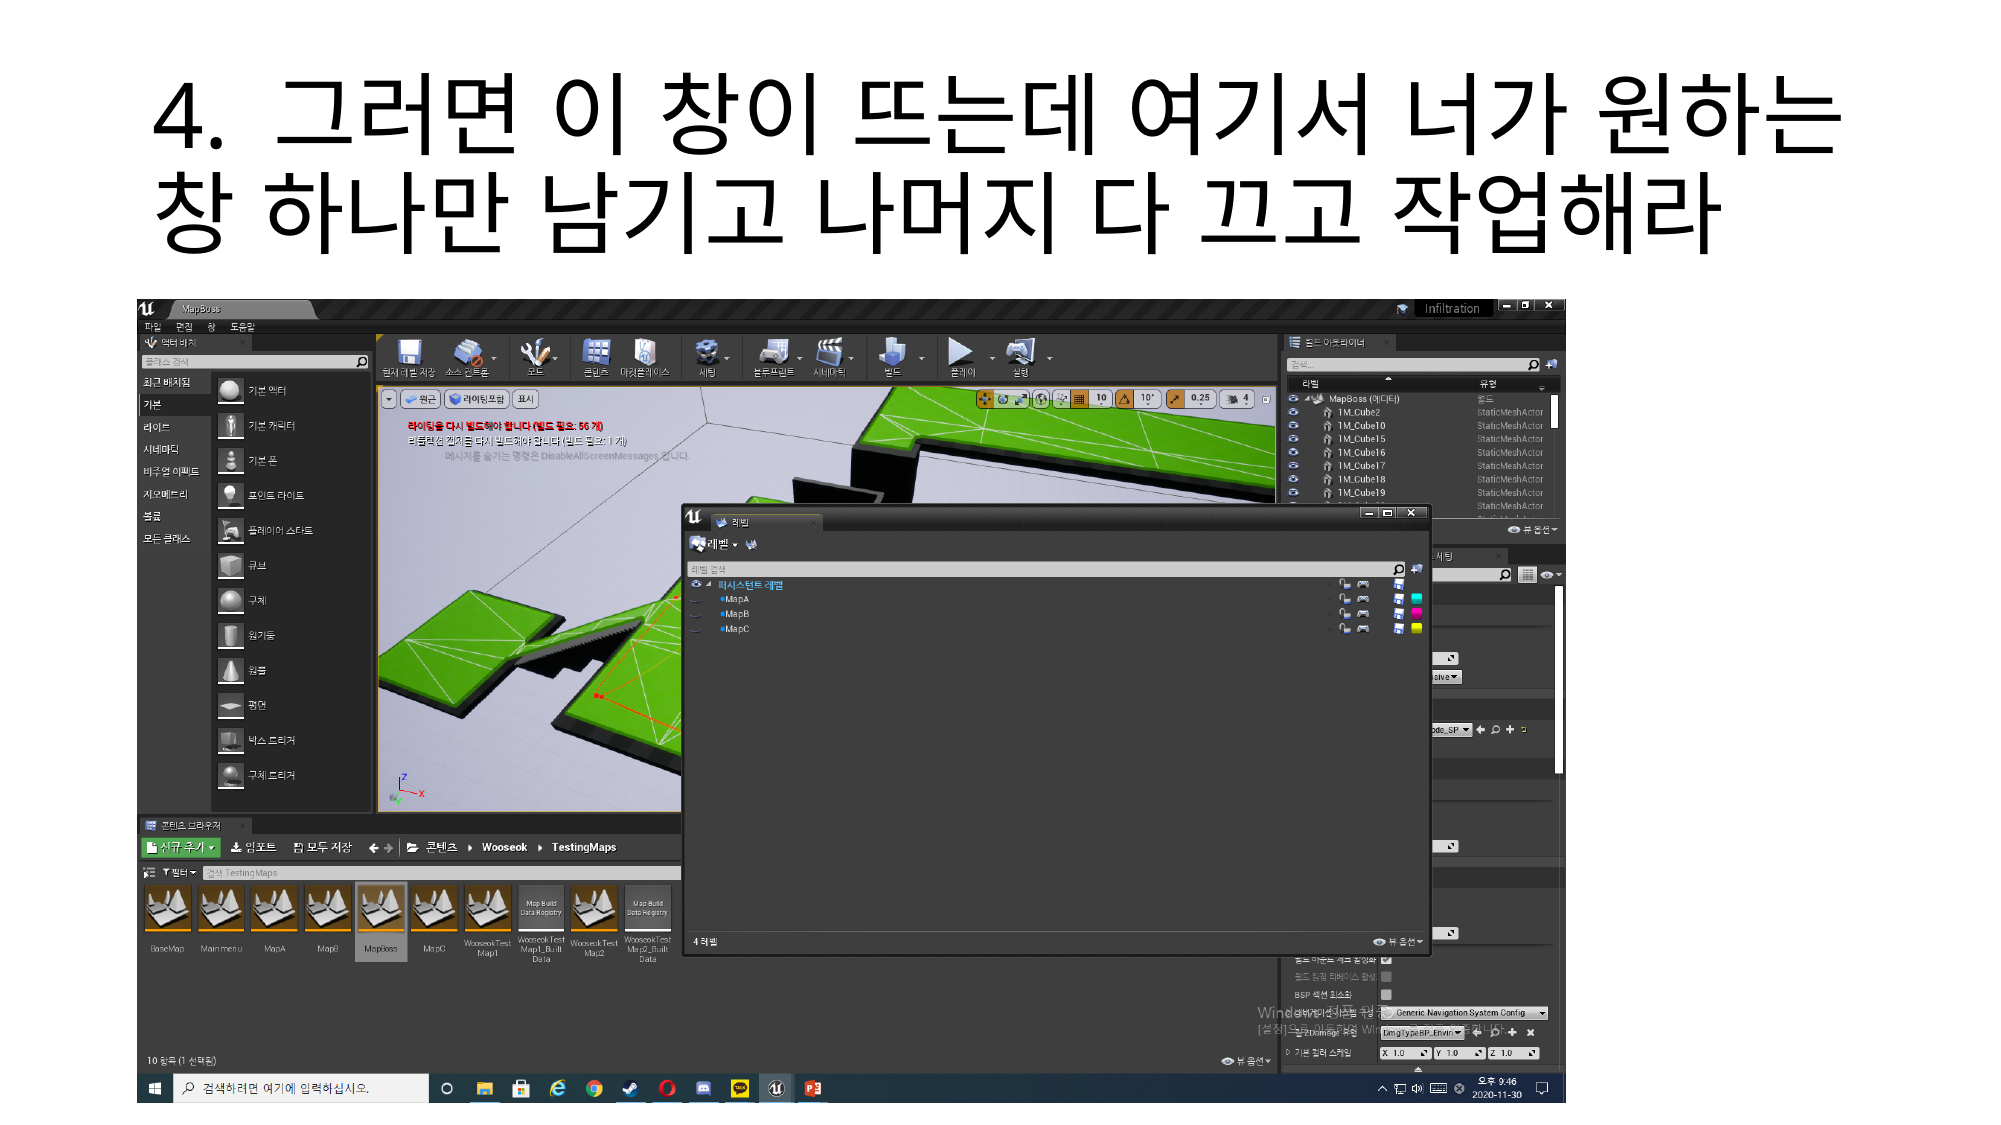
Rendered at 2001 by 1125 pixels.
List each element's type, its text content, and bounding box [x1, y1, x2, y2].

picture [137, 299, 1566, 1103]
title 4. 그러면 이 창이 뜨는데 여기서 너가 원하는 창 하나만 남기고 나머지 다 끄고 작업해라 [137, 59, 1863, 278]
